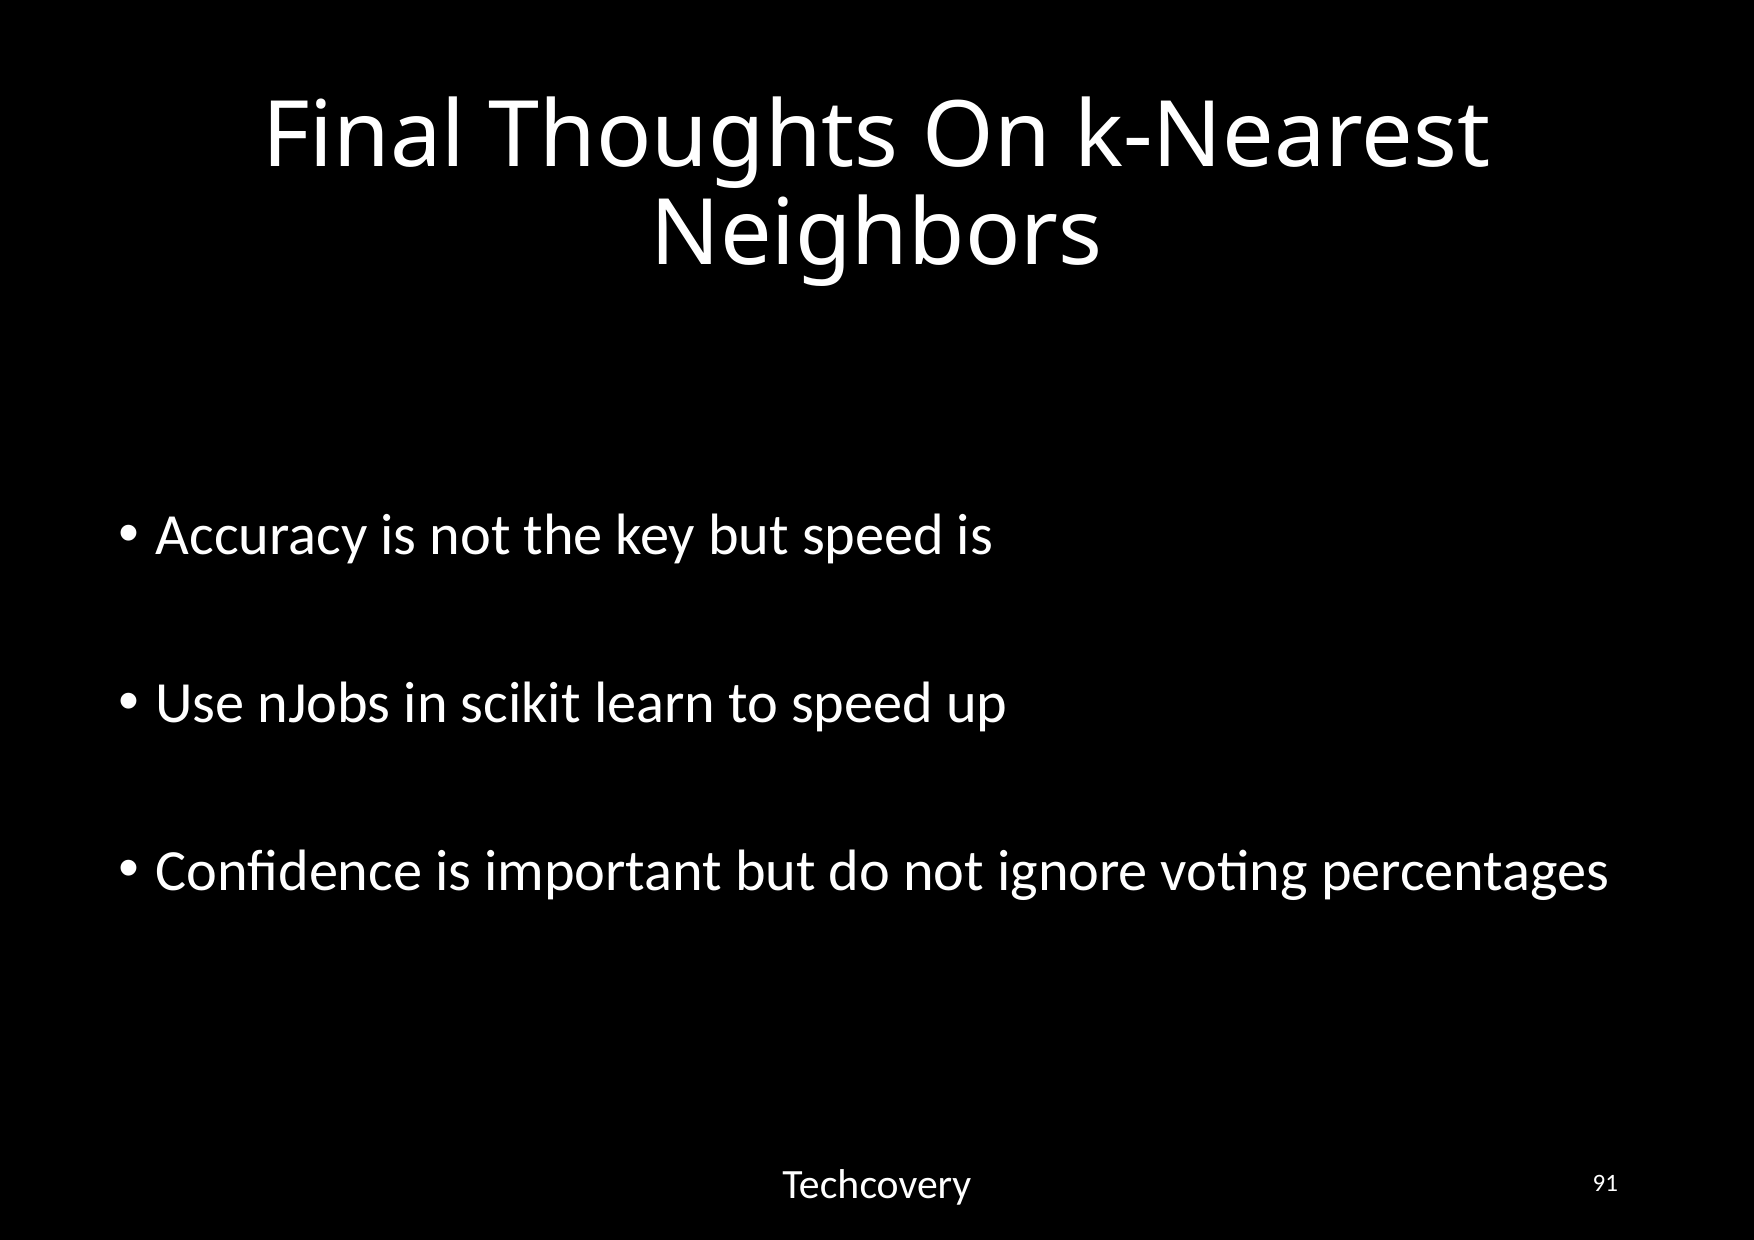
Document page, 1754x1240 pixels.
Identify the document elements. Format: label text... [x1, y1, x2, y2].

title Final Thoughts On k-Nearest Neighbors [120, 66, 1634, 306]
footer Techcovery [580, 1148, 1173, 1215]
list Accuracy is not the key but speed is Use nJobs in scikit learn to speed up Confidence is important but do not ignore voting percentages [103, 497, 1651, 958]
slide_number 91 [1238, 1148, 1634, 1215]
